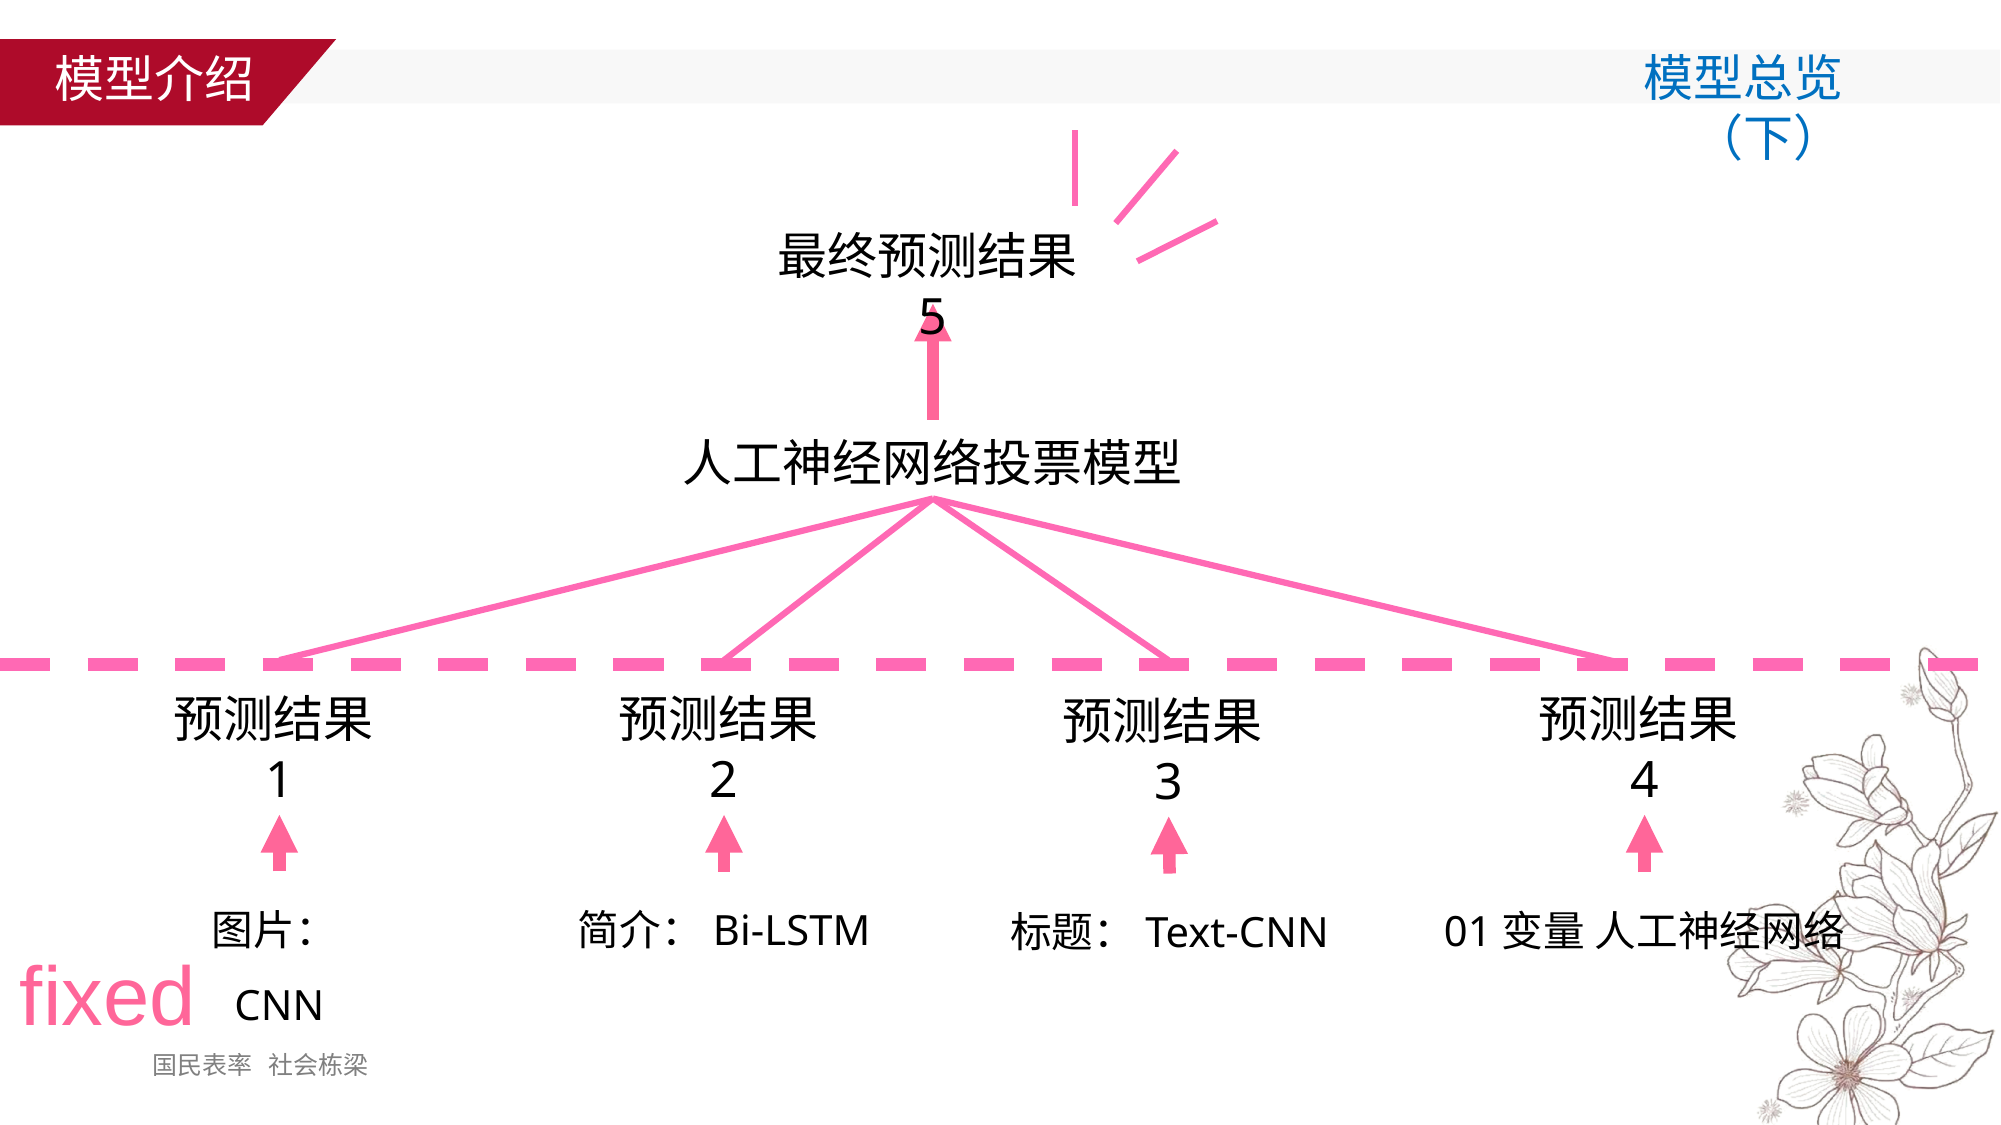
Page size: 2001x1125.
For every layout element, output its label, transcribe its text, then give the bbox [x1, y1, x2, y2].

text_box 模型介绍 [0, 39, 309, 115]
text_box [932, 499, 1625, 664]
text_box 预测结果1 [146, 680, 413, 815]
text_box 预测结果3 [1035, 681, 1302, 817]
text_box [279, 499, 724, 661]
text_box 预测结果4 [1511, 680, 1715, 815]
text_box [1115, 150, 1177, 224]
text_box 预测结果2 [591, 680, 858, 815]
text_box 图片：CNN [153, 871, 406, 1037]
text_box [1137, 221, 1218, 262]
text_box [724, 499, 932, 661]
text_box 人工神经网络投票模型 [655, 423, 1211, 499]
picture [1715, 641, 2000, 664]
text_box 简介：Bi-LSTM [553, 871, 895, 962]
text_box 标题：Text-CNN [992, 873, 1347, 964]
text_box 模型总览（下） [1526, 39, 1858, 175]
text_box fixed [5, 934, 236, 1050]
text_box 最终预测结果5 [748, 216, 1118, 352]
picture [1715, 665, 2000, 1125]
text_box 01变量 人工神经网络 [1425, 872, 1715, 963]
